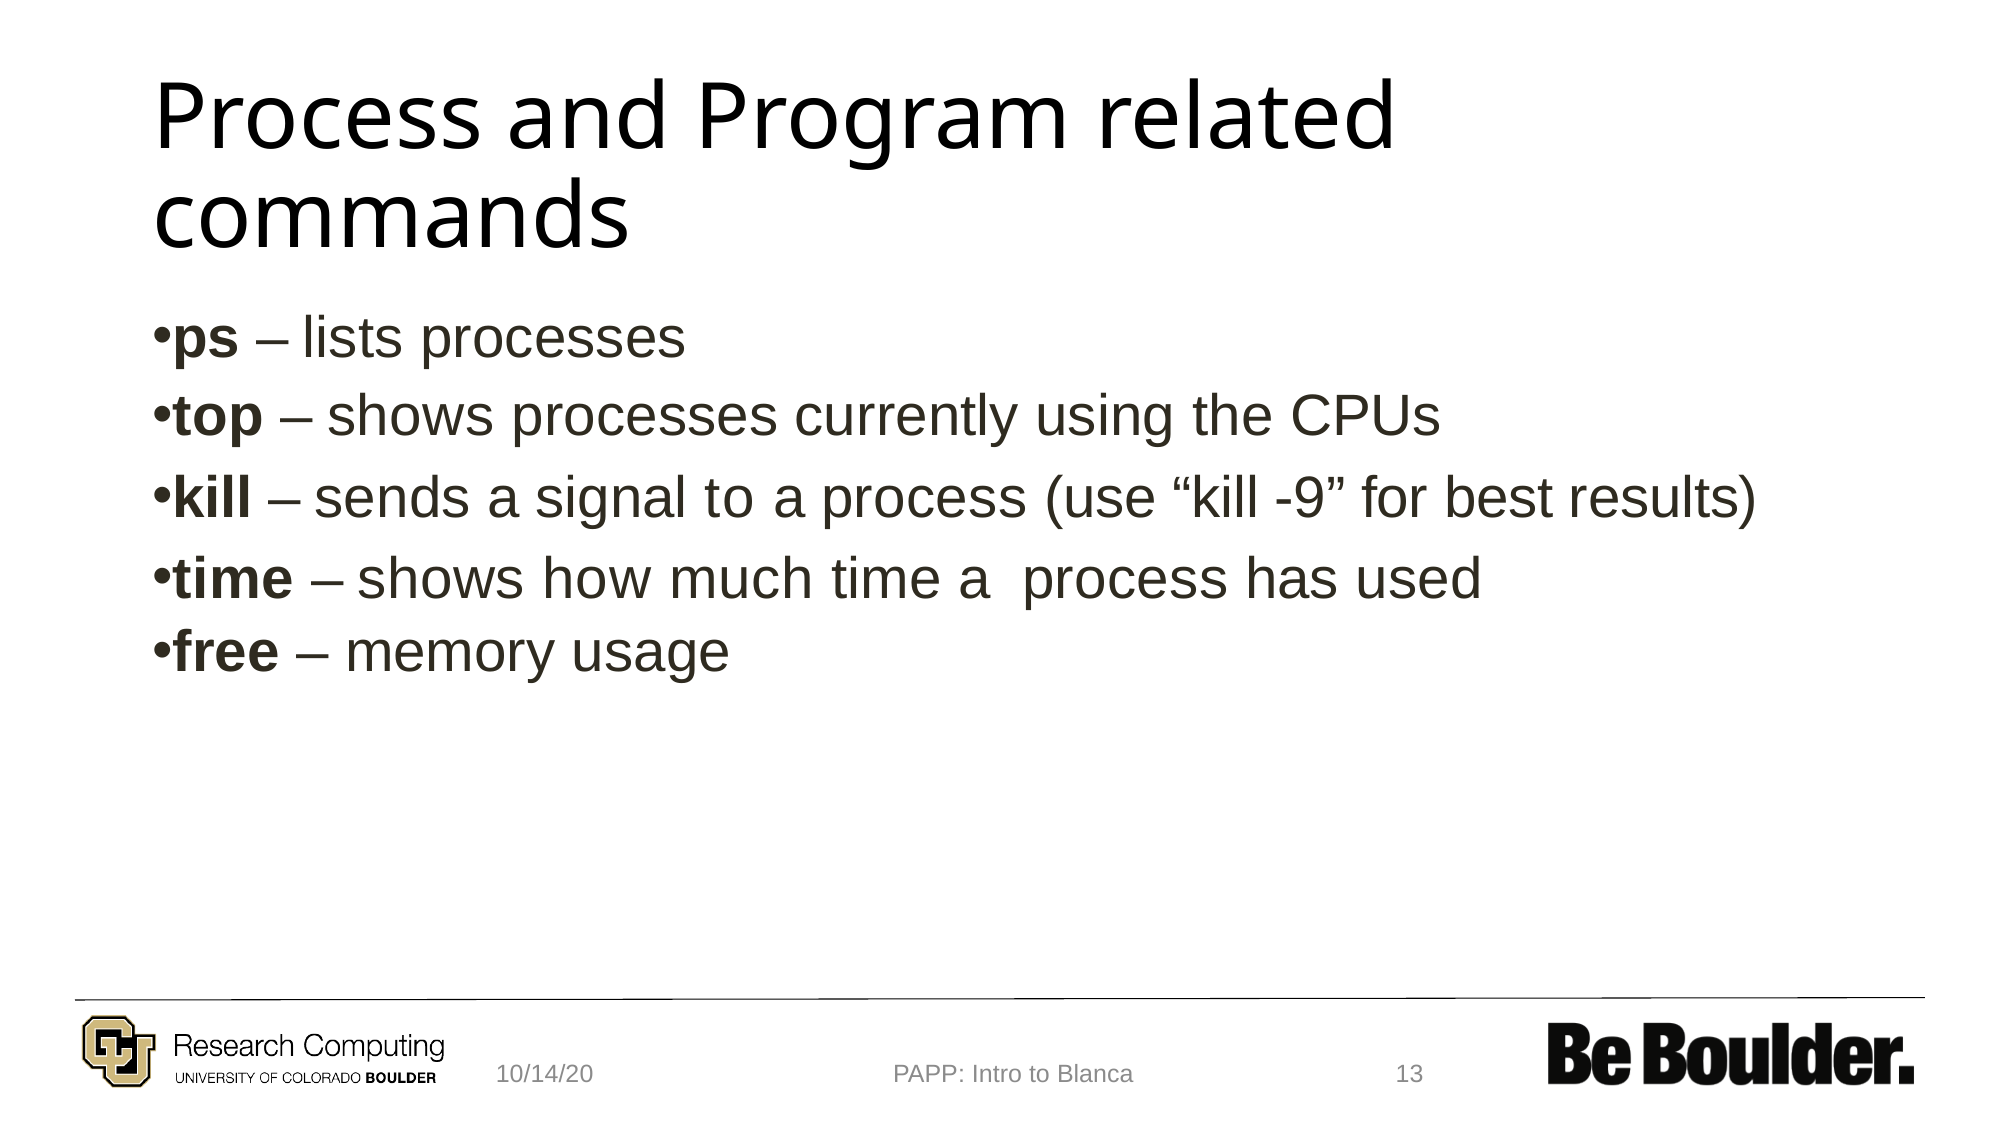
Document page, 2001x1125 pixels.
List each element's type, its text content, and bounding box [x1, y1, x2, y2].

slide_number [480, 1042, 615, 1103]
footer PAPP: Intro to Blanca [676, 1042, 1352, 1103]
title Process and Program related commands [137, 59, 1863, 278]
slide_number 13 [1380, 1042, 1525, 1103]
list ps – lists processes top – shows processes currently using the CPUs kill – sends a signal to a process (use “kill -9” for best results) time – shows how much time a process has used free – memory usage [137, 299, 1863, 983]
picture [1524, 1015, 1938, 1088]
picture [81, 1015, 444, 1088]
